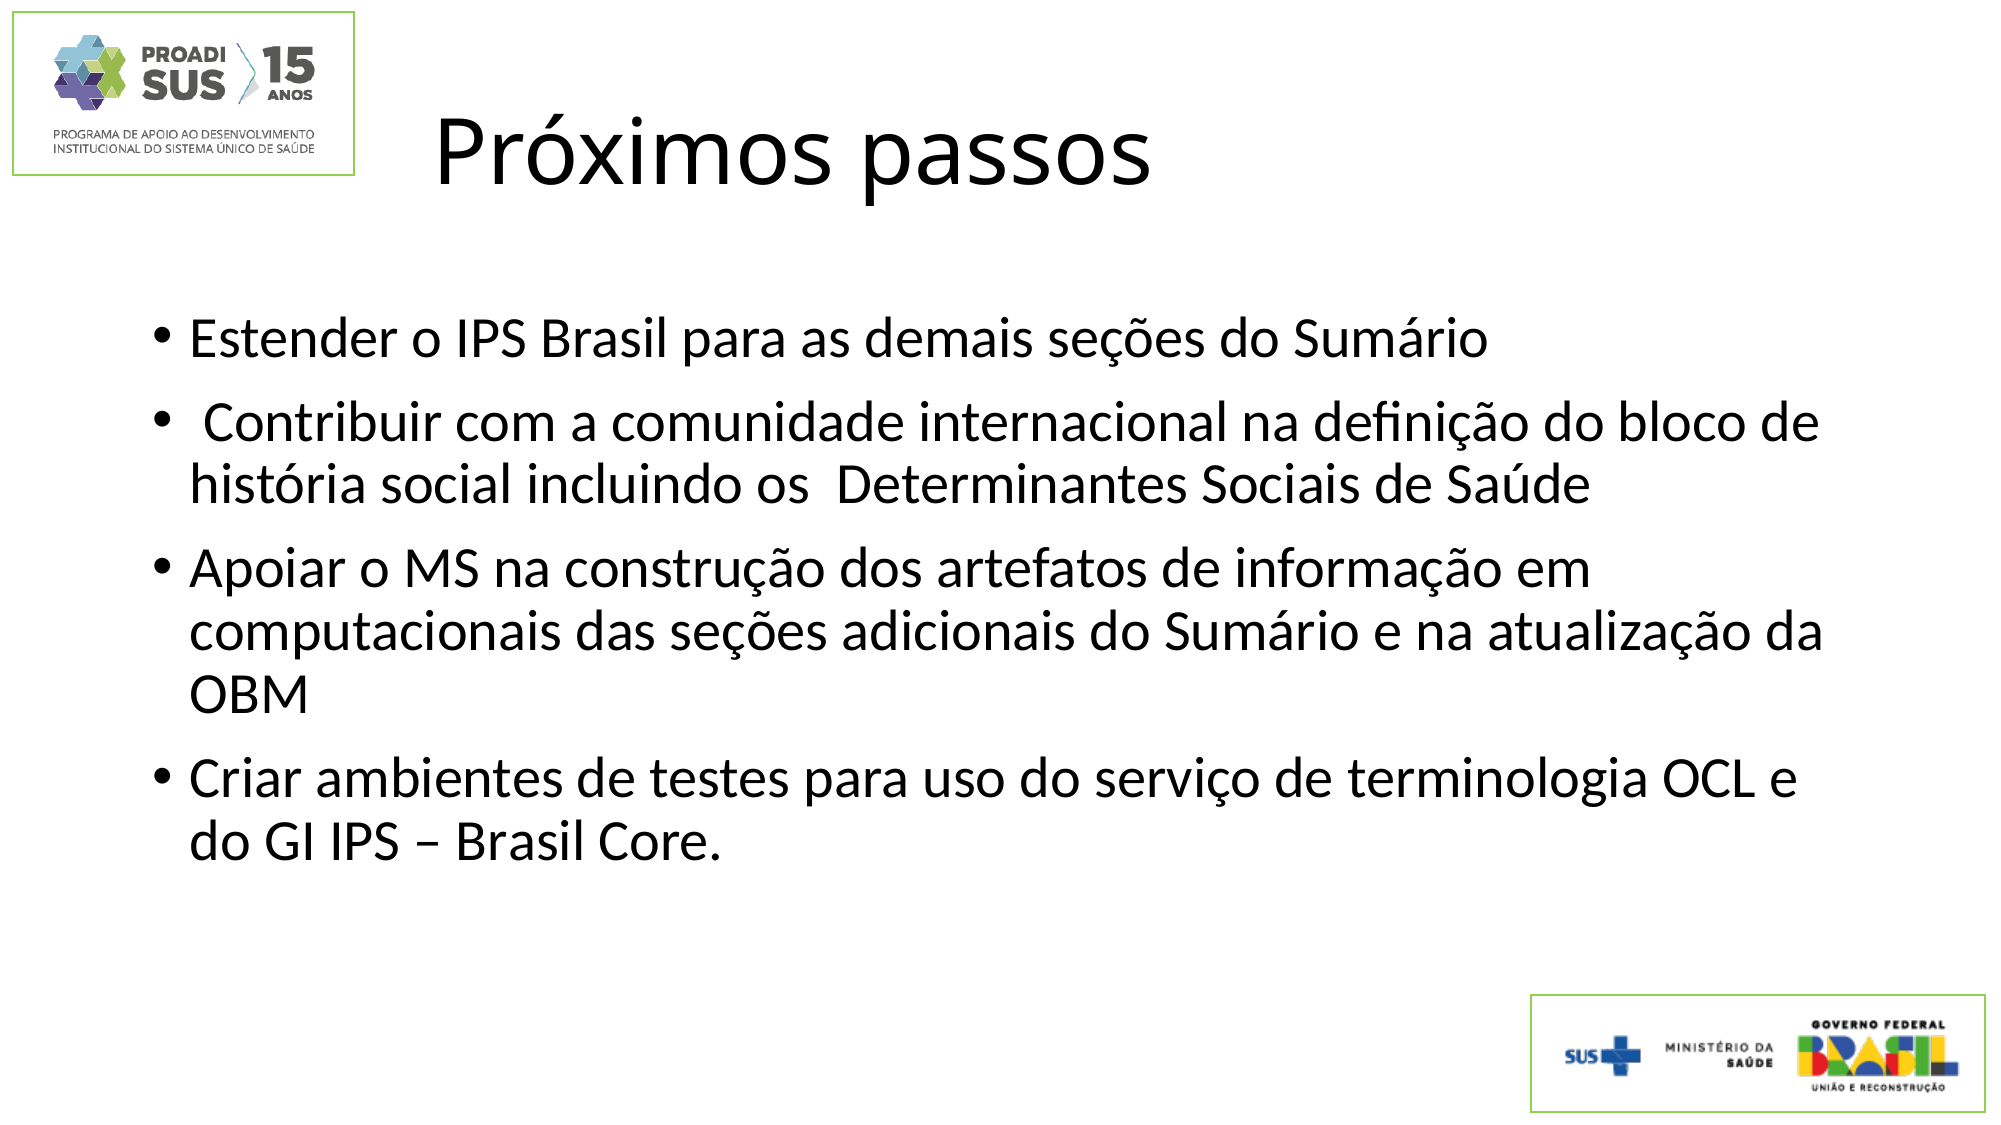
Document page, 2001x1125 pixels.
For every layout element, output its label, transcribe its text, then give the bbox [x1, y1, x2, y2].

picture [32, 19, 335, 168]
picture [1540, 1005, 1980, 1107]
title Próximos passos [417, 46, 2000, 264]
list Estender o IPS Brasil para as demais seções do Sumário Contribuir com a comunidade internacional na definição do bloco de história social incluindo os Determinantes Sociais de Saúde Apoiar o MS na construção dos artefatos de informação em computacionais das seções adicionais do Sumário e na atualização da OBM Criar ambientes de testes para uso do serviço de terminologia OCL e do GI IPS – Brasil Core. [137, 299, 1863, 1014]
